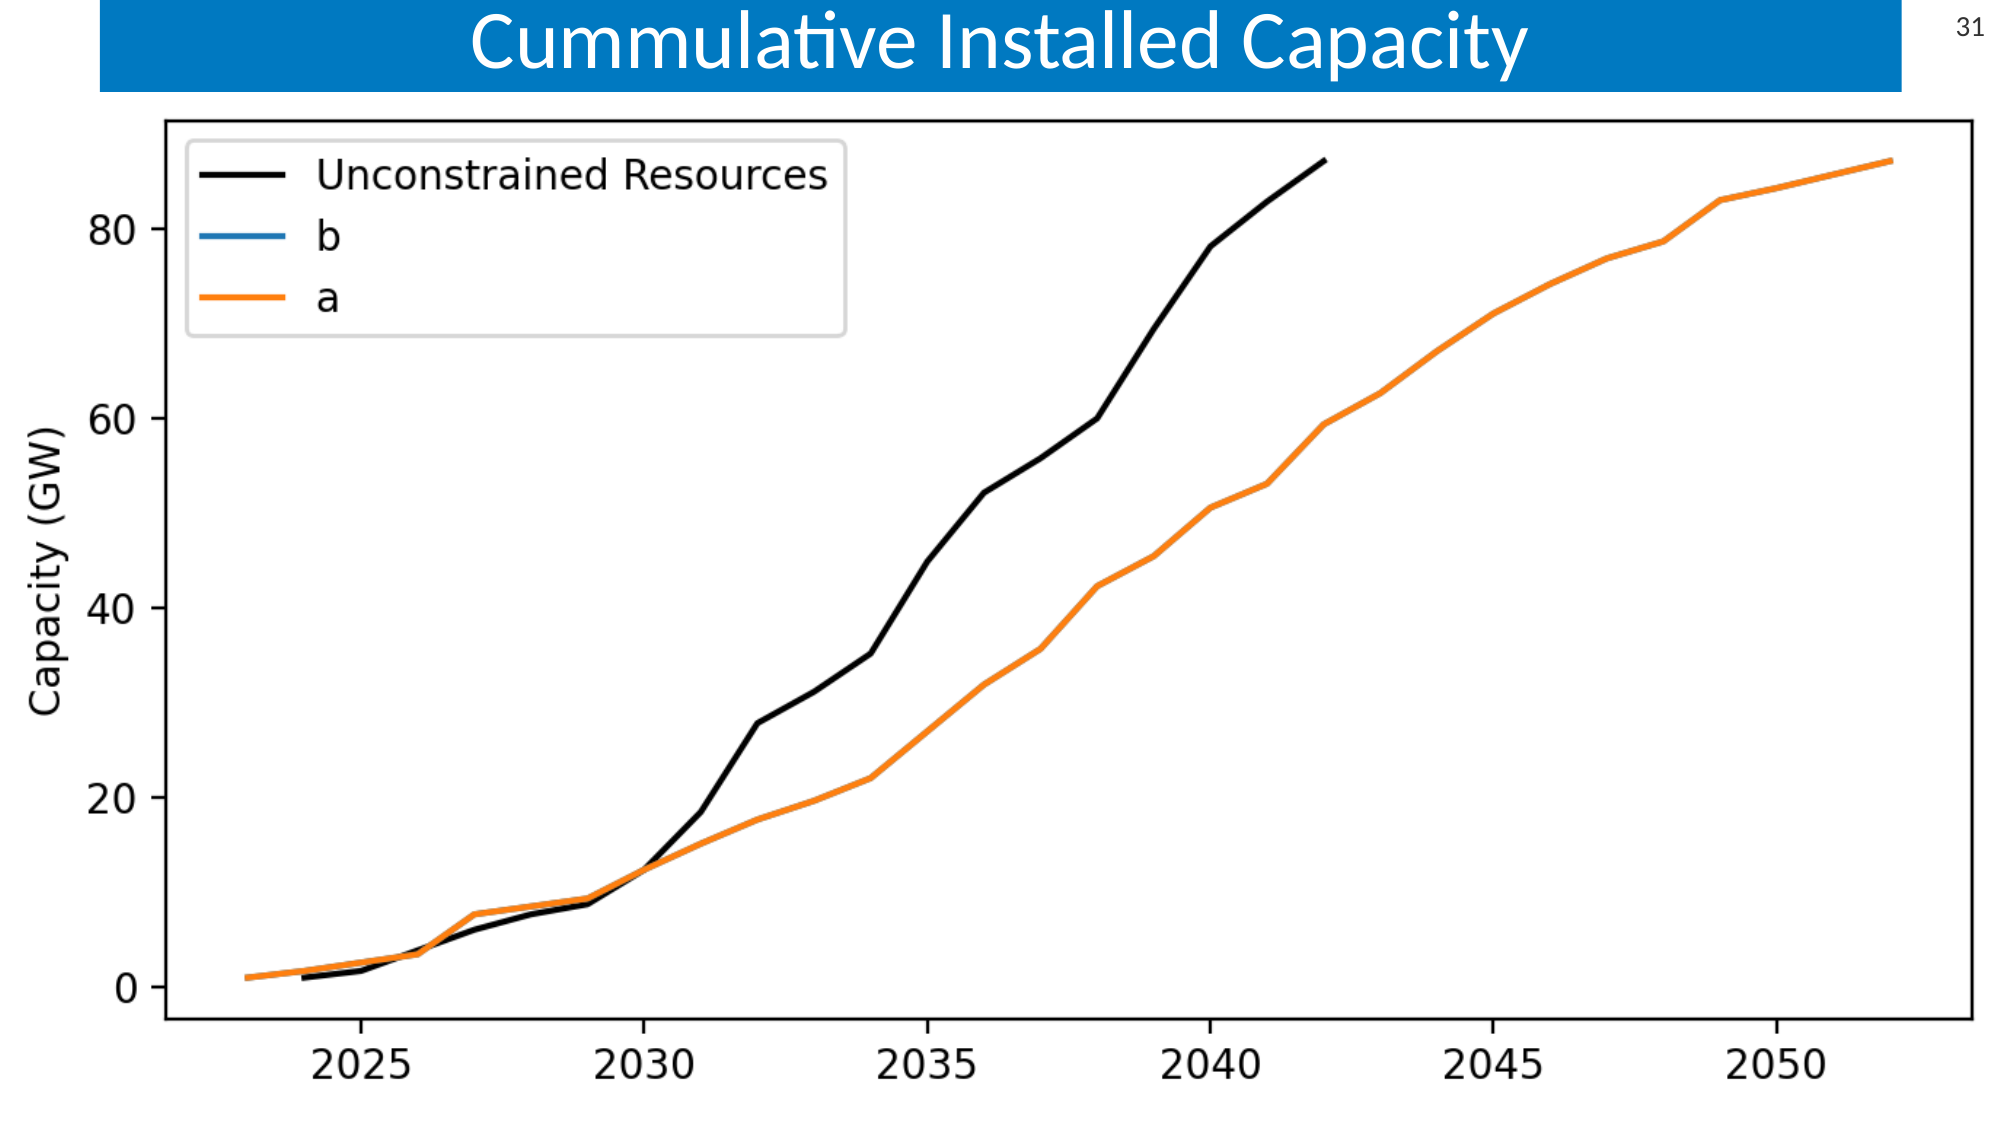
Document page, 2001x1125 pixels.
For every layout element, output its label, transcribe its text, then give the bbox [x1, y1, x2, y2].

title Cummulative Installed Capacity [99, 0, 1902, 90]
picture [0, 92, 2000, 1117]
